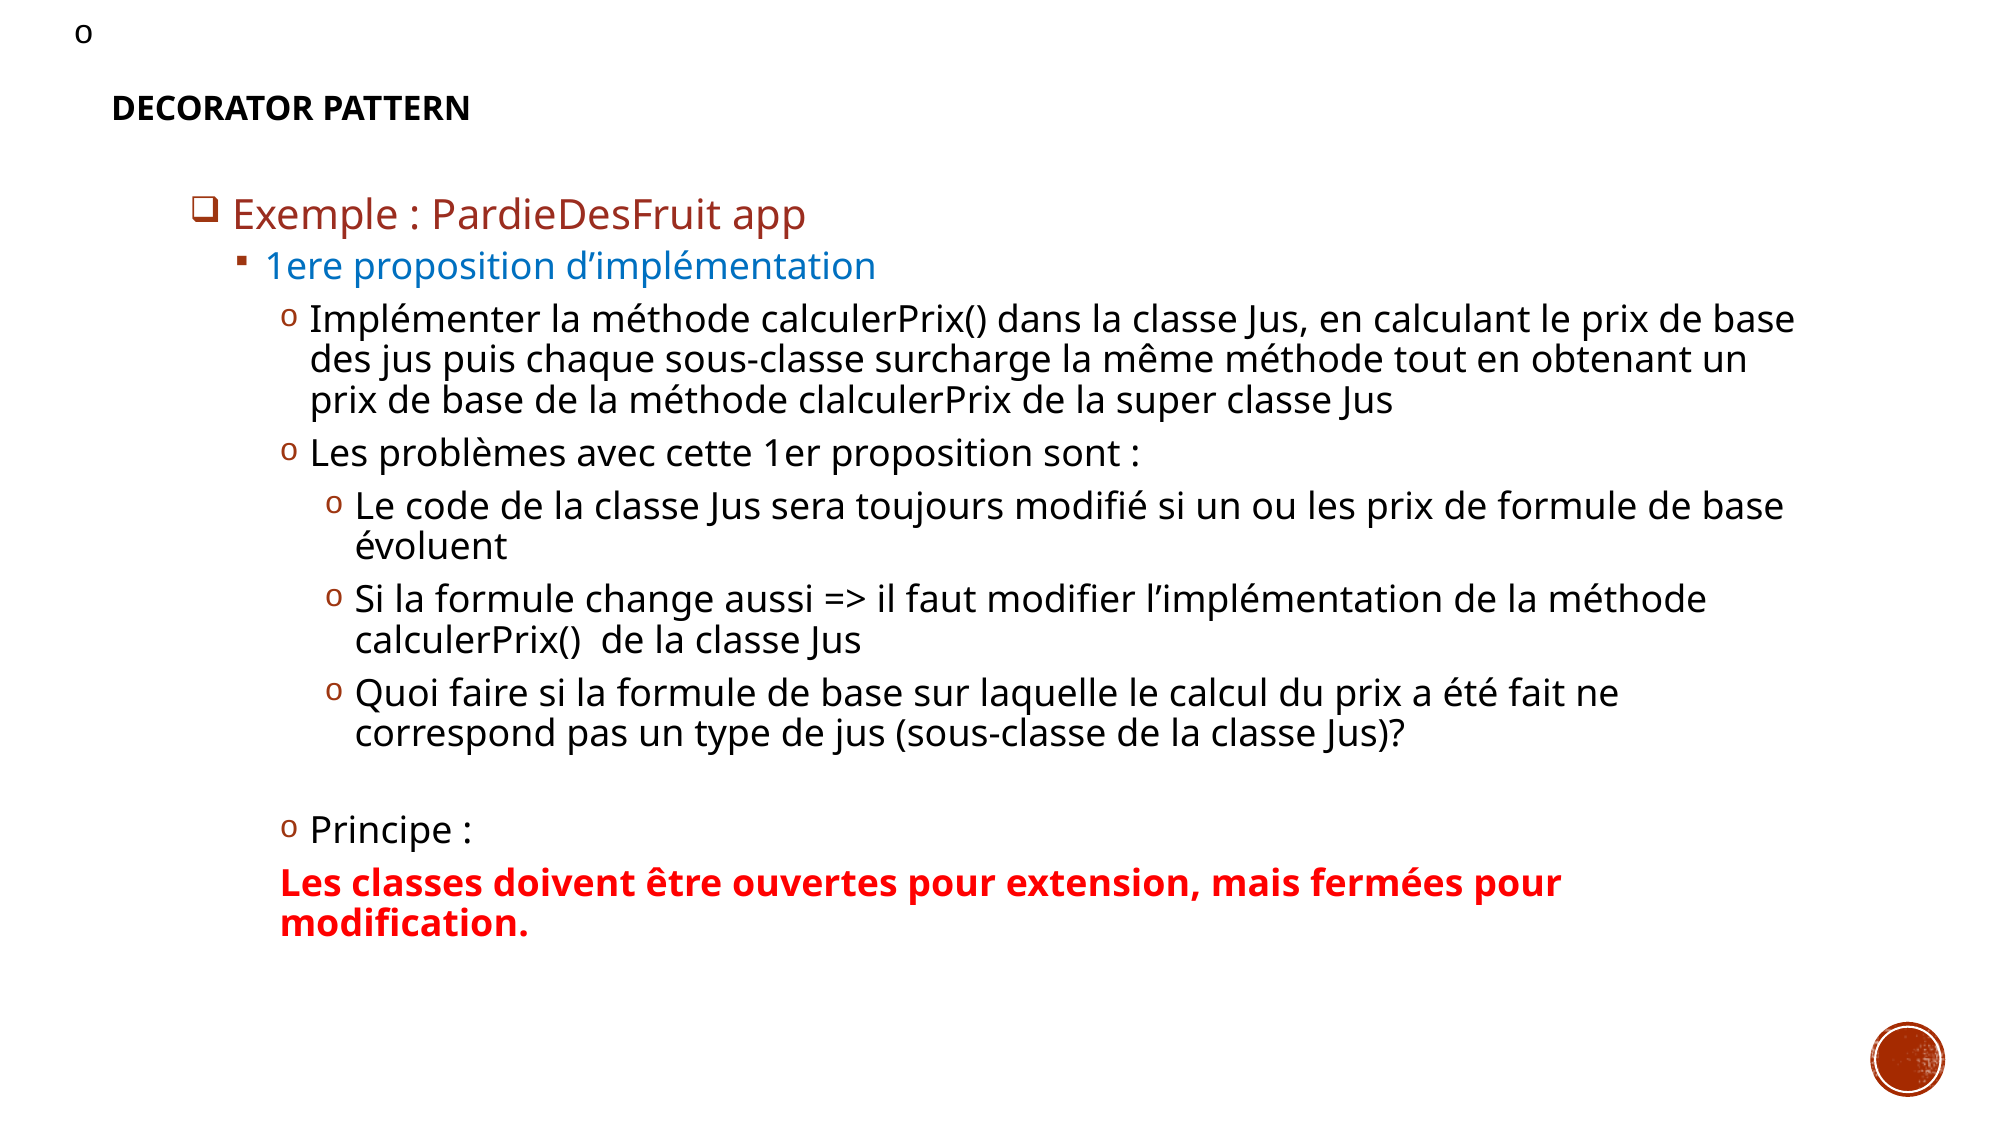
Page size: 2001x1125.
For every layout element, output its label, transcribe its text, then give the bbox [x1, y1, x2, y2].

text_box Exemple : PardieDesFruit app 1ere proposition d’implémentation Implémenter la méthode calculerPrix() dans la classe Jus, en calculant le prix de base des jus puis chaque sous-classe surcharge la même méthode tout en obtenant un prix de base de la méthode clalculerPrix de la super classe Jus Les problèmes avec cette 1er proposition sont : Le code de la classe Jus sera toujours modifié si un ou les prix de formule de base évoluent Si la formule change aussi => il faut modifier l’implémentation de la méthode calculerPrix() de la classe Jus Quoi faire si la formule de base sur laquelle le calcul du prix a été fait ne correspond pas un type de jus (sous-classe de la classe Jus)? Principe : Les classes doivent être ouvertes pour extension, mais fermées pour modification. [174, 186, 1825, 1063]
title Decorator Pattern [58, 9, 1709, 214]
